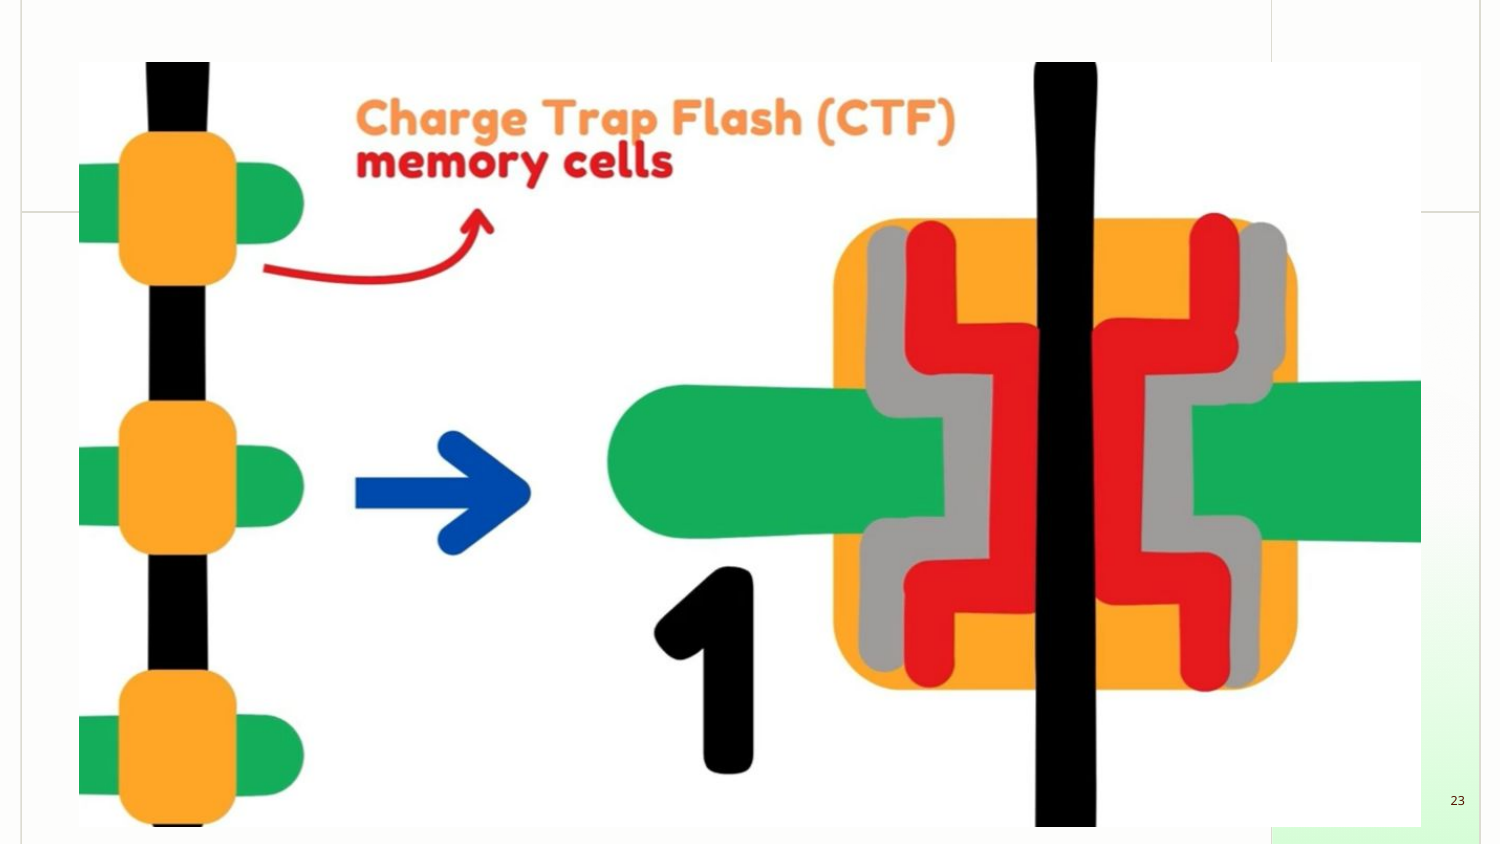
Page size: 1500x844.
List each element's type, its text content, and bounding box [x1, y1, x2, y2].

slide_number ‹#› [1390, 778, 1481, 843]
picture [79, 62, 1479, 844]
